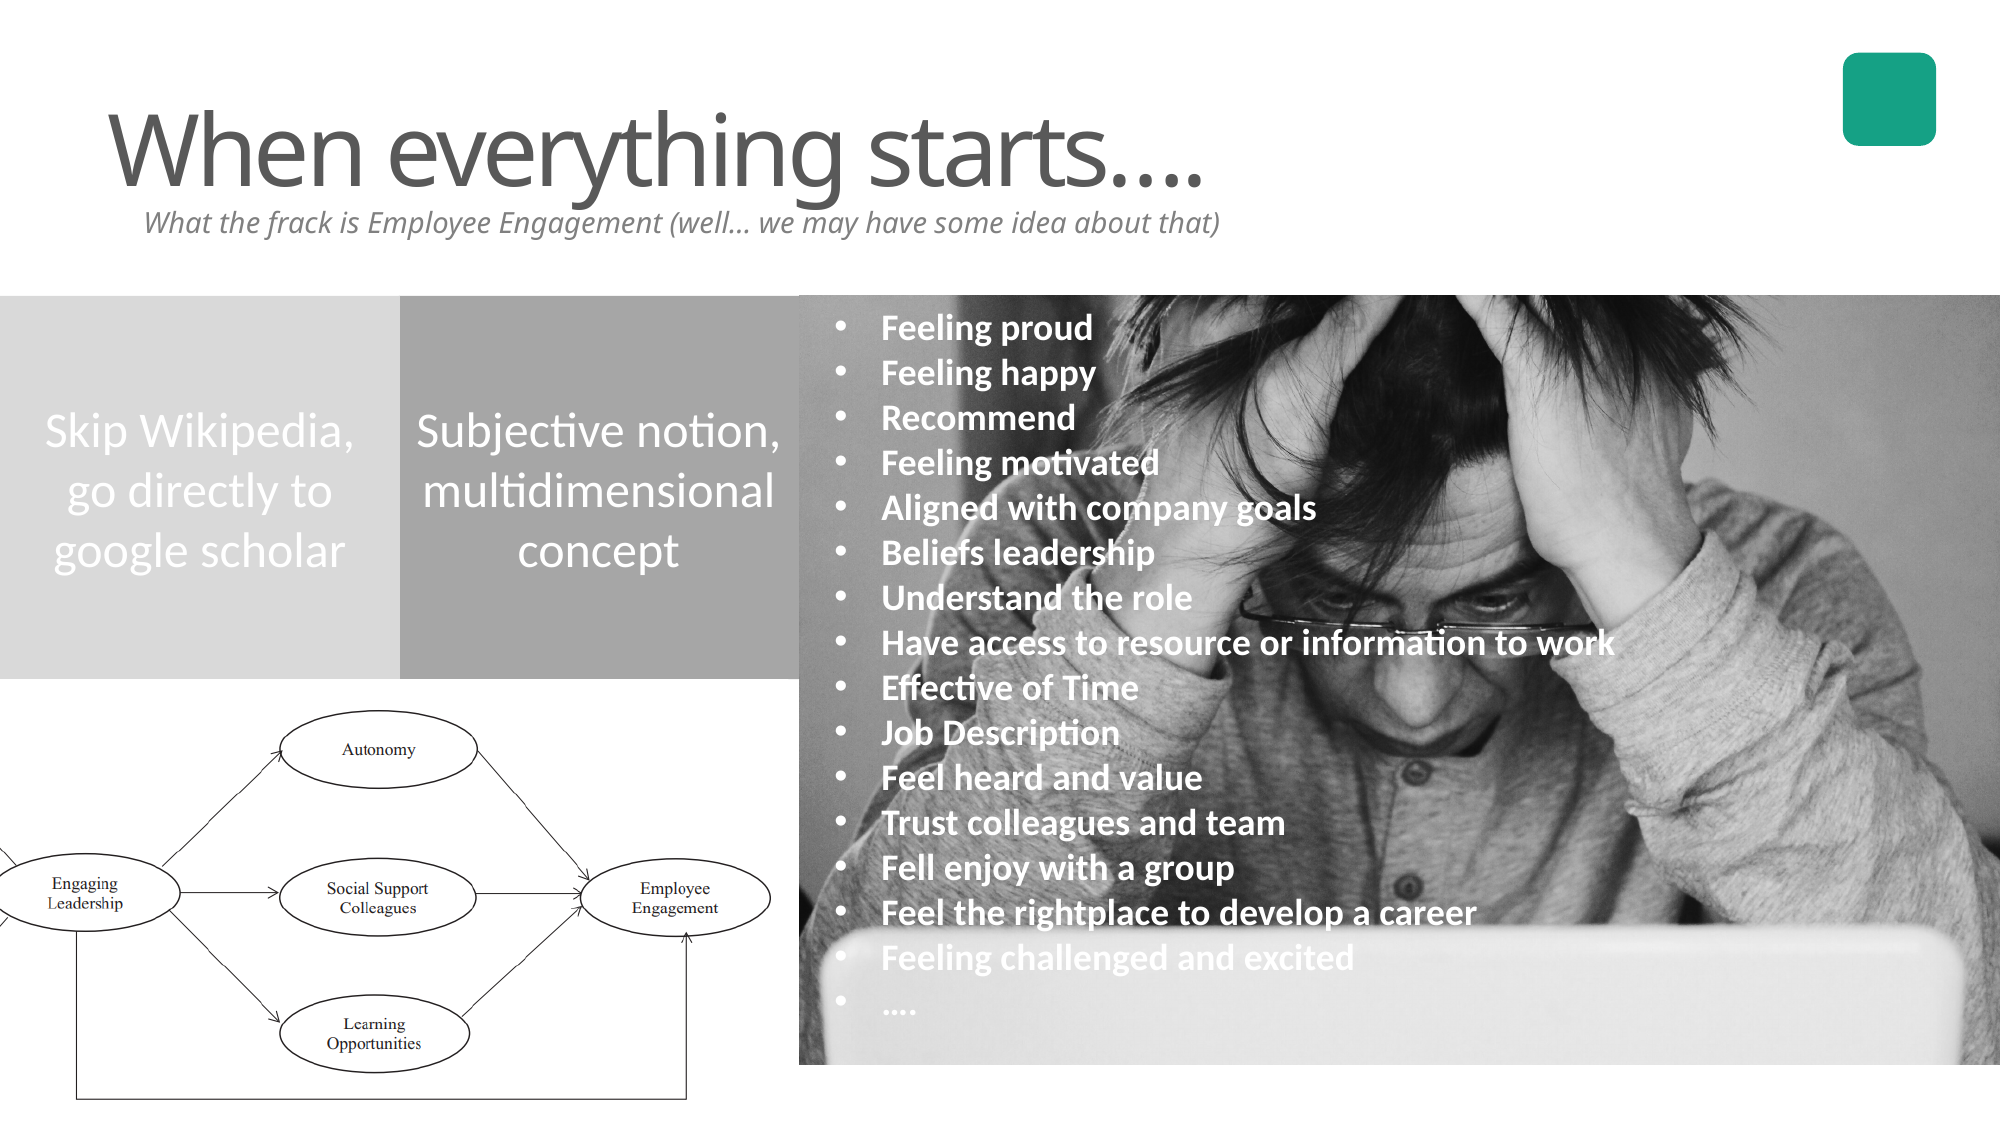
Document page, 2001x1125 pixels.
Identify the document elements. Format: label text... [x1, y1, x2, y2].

text_box When everything starts…. [97, 81, 1219, 212]
text_box Skip Wikipedia, go directly to google scholar [0, 295, 401, 679]
text_box What the frack is Employee Engagement (well… we may have some idea about that) [133, 199, 1506, 245]
text_box Subjective notion, multidimensional concept [401, 295, 799, 680]
picture [0, 679, 789, 1109]
picture [799, 295, 2000, 1065]
